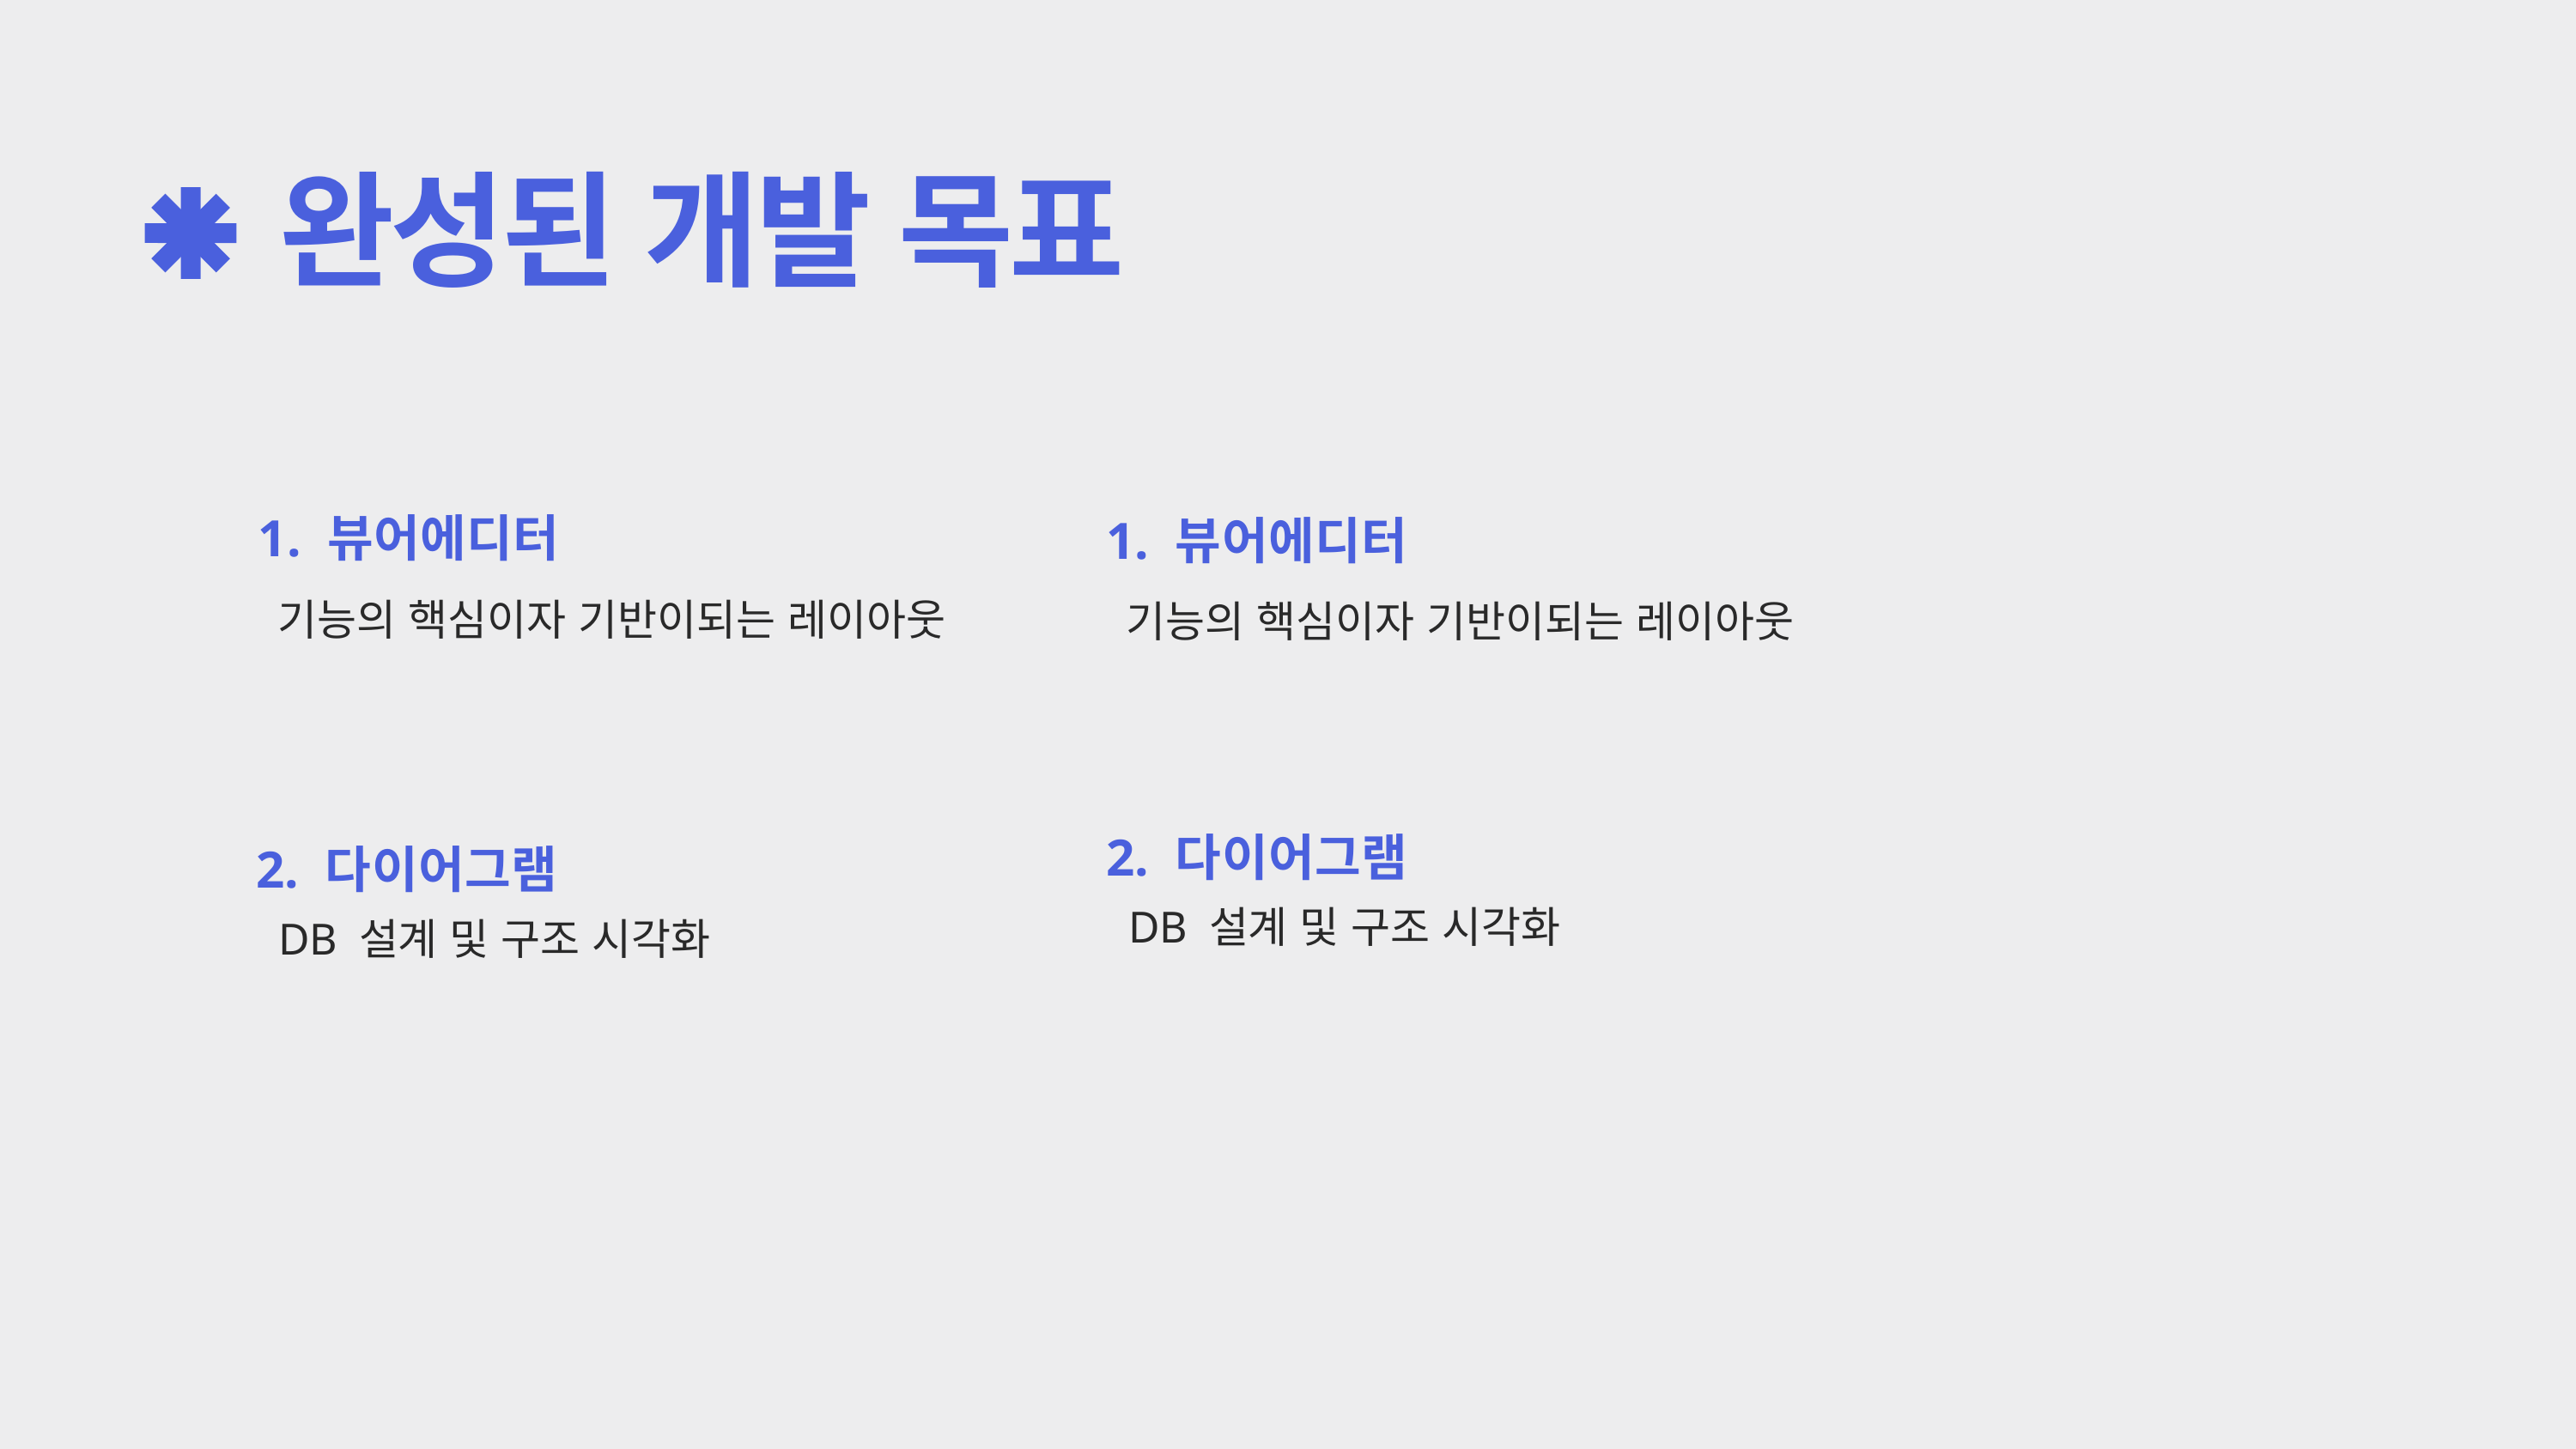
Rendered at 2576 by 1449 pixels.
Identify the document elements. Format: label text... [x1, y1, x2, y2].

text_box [1167, 469, 2011, 631]
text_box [1105, 785, 2011, 950]
text_box 완성된 개발 목표 [279, 177, 1304, 303]
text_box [144, 186, 237, 280]
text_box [255, 797, 1161, 962]
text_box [258, 466, 1163, 628]
